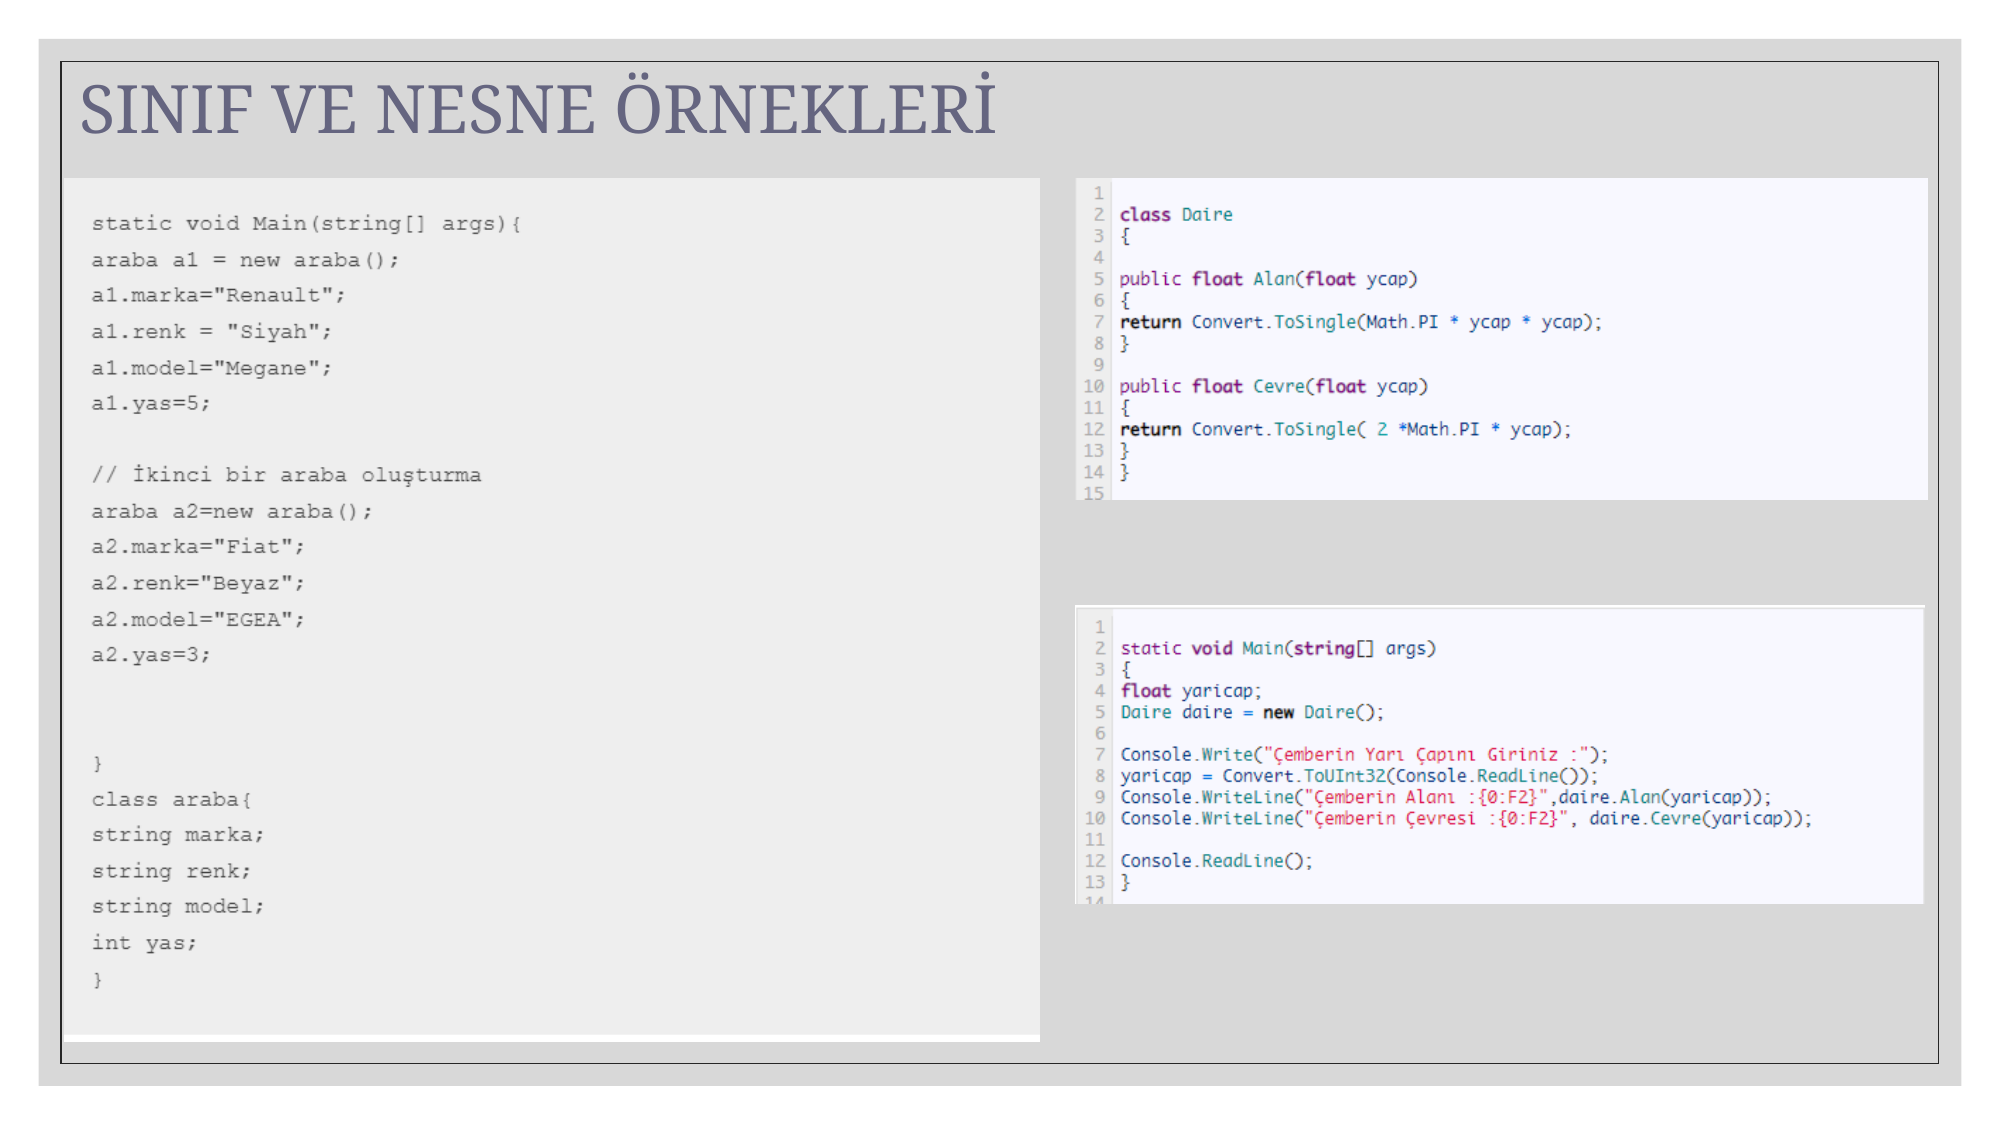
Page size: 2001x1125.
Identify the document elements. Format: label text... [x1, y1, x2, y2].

picture [1075, 605, 1925, 904]
picture [64, 178, 1040, 1042]
picture [1075, 178, 1928, 500]
text_box SINIF VE NESNE ÖRNEKLERİ [64, 59, 1641, 167]
